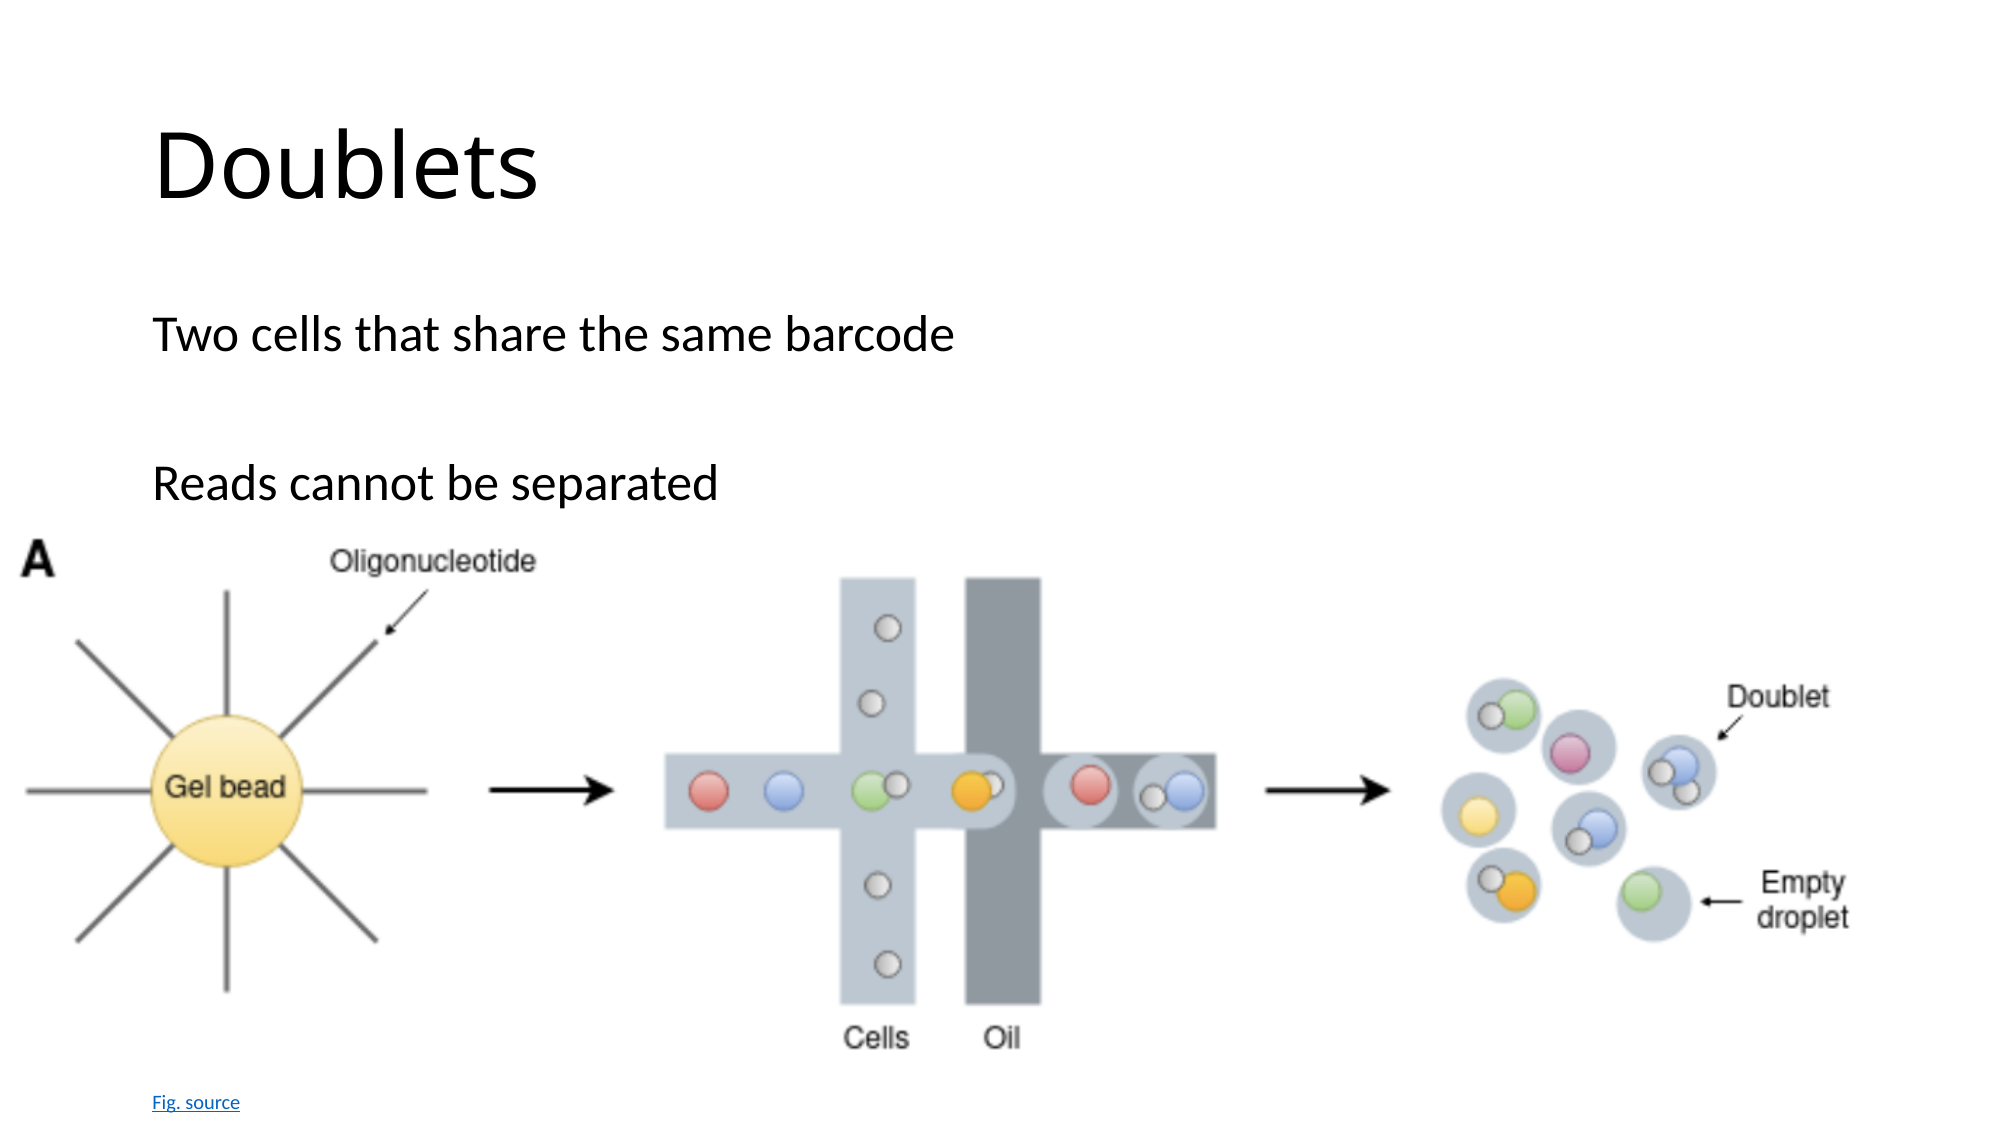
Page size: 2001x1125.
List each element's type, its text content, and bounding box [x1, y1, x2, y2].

list Two cells that share the same barcode Reads cannot be separated Fig. source [137, 299, 1863, 529]
title Doublets [137, 59, 1863, 278]
picture [12, 529, 1878, 1066]
list Two cells that share the same barcode Reads cannot be separated Fig. source [137, 1066, 1863, 1125]
